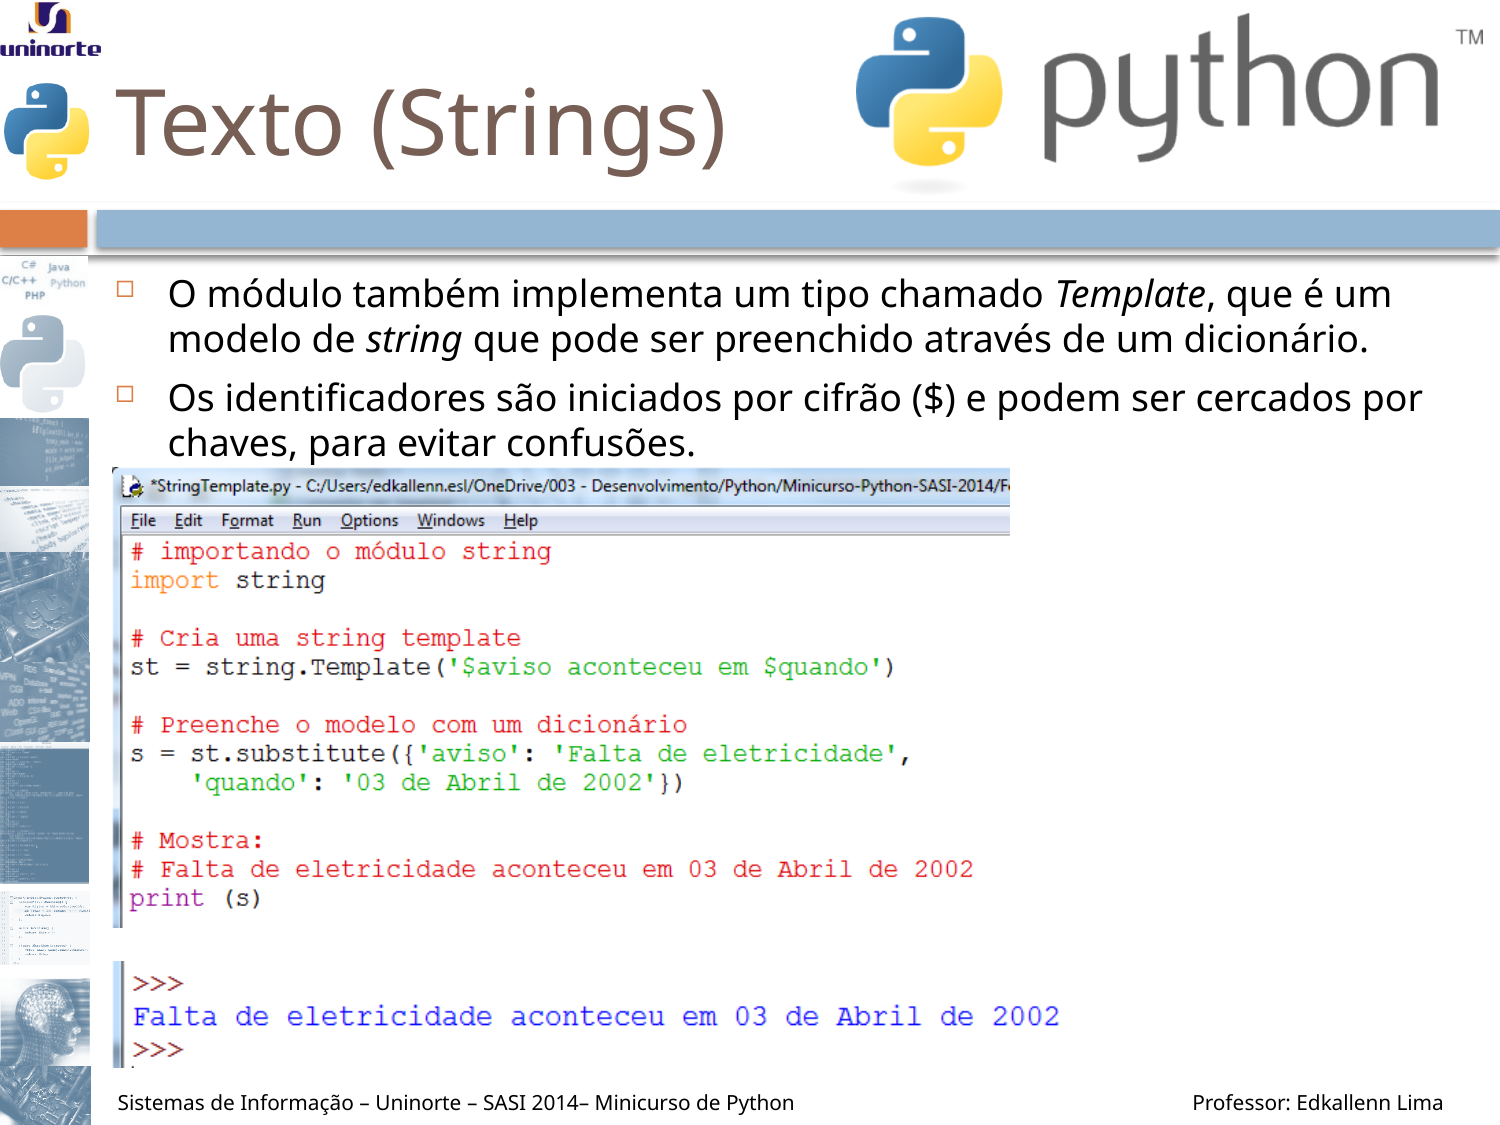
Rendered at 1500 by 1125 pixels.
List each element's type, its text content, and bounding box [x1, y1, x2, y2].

picture [0, 2, 101, 56]
list O módulo também implementa um tipo chamado Template, que é um modelo de string que pode ser preenchido através de um dicionário. Os identificadores são iniciados por cifrão ($) e podem ser cercados por chaves, para evitar confusões. [100, 262, 1459, 1059]
picture [4, 80, 95, 183]
picture [855, 12, 1483, 196]
picture [111, 467, 1011, 928]
picture [111, 961, 1085, 1068]
title Texto (Strings) [100, 37, 851, 200]
